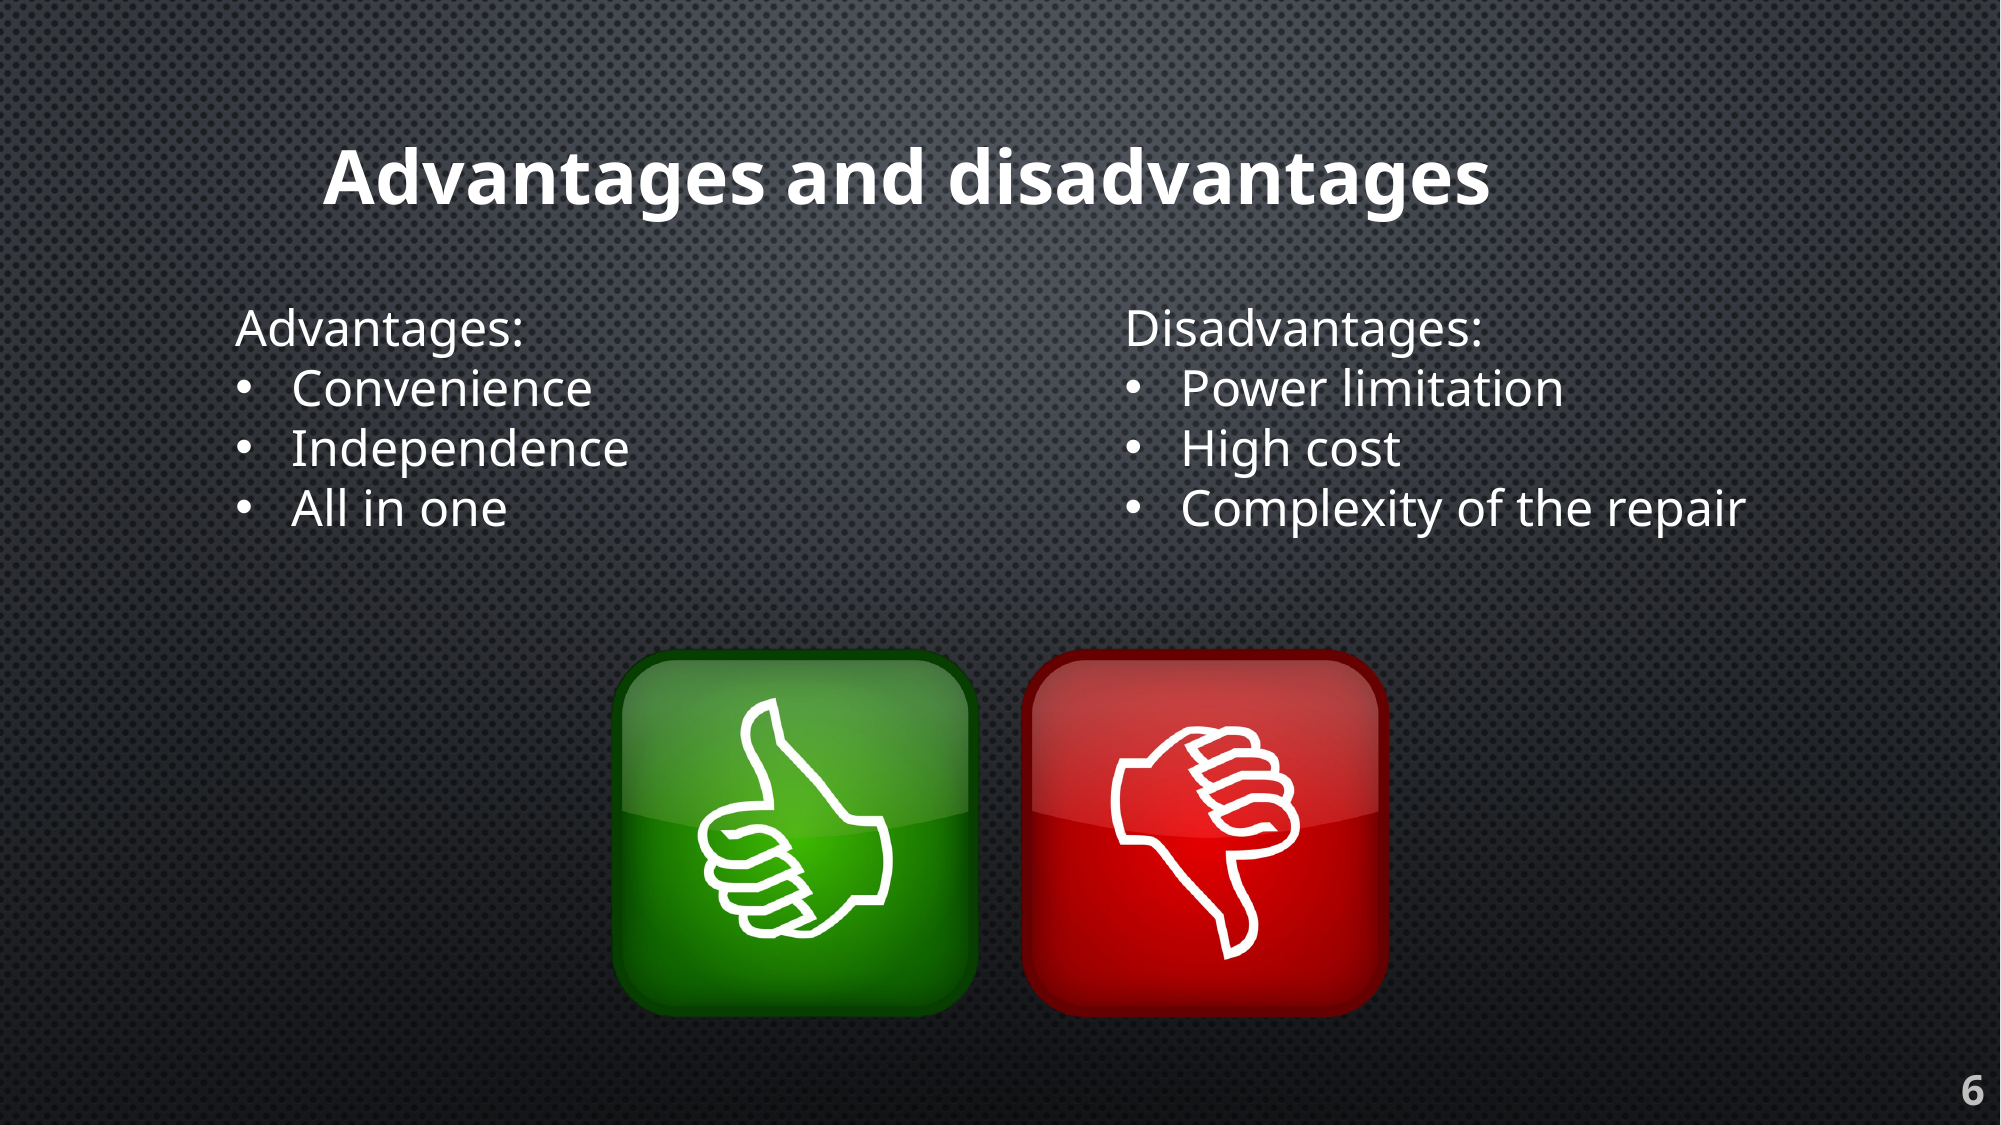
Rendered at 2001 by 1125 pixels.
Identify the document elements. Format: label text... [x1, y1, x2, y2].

slide_number 6 [1909, 758, 2000, 1125]
picture [564, 562, 1436, 1125]
text_box Disadvantages: Power limitation High cost Сomplexity of the repair [1109, 288, 1820, 604]
title Advantages and disadvantages [262, 61, 1553, 289]
text_box Advantages: Convenience Independence All in one [220, 288, 1000, 604]
